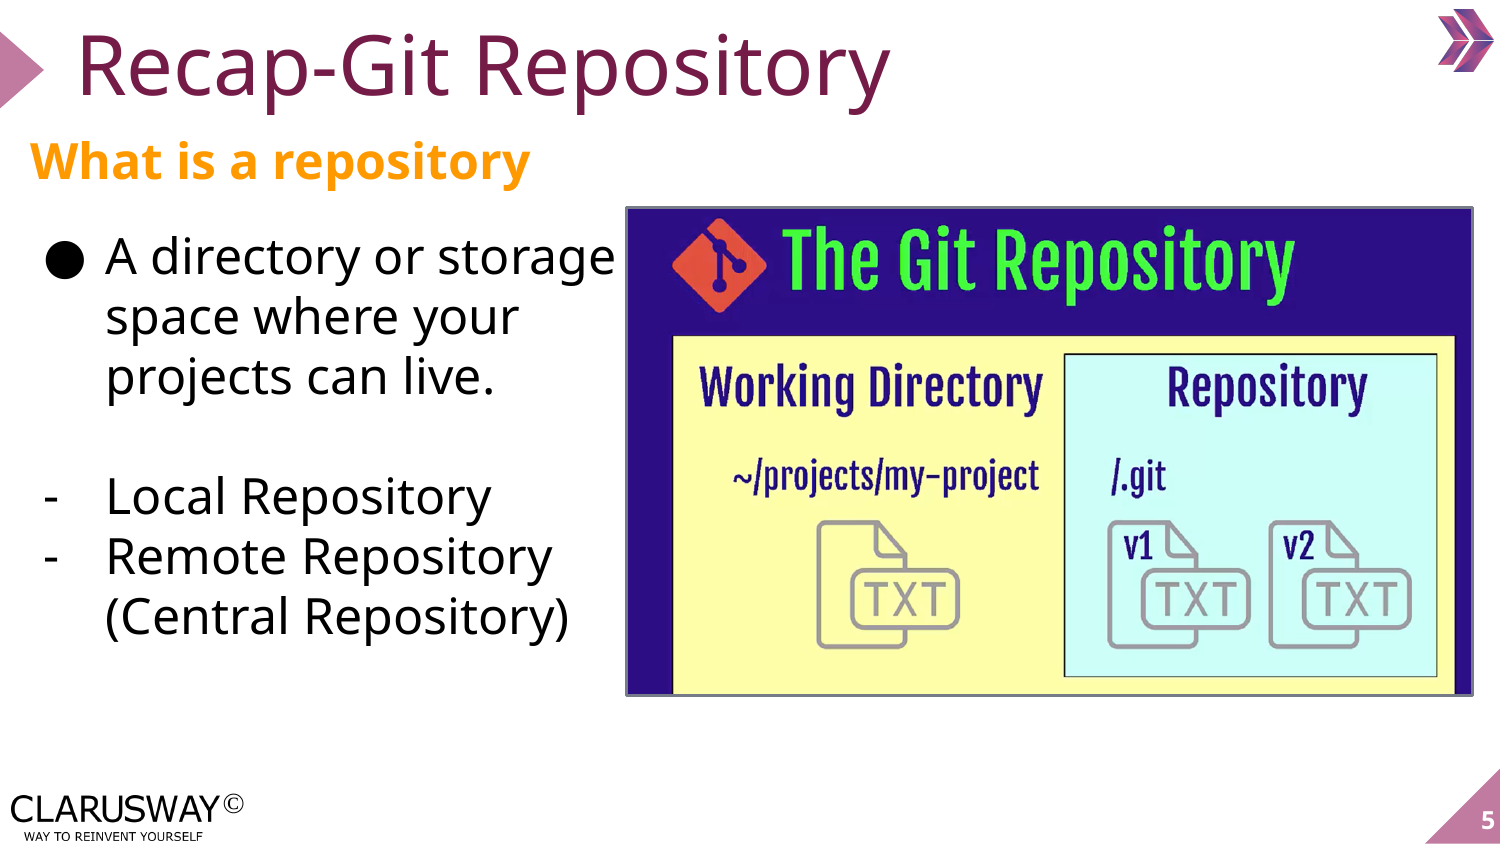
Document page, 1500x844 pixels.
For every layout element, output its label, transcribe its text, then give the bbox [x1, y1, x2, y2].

text_box What is a repository [15, 114, 635, 210]
title Recap-Git Repository [75, 31, 1001, 206]
picture [627, 209, 1472, 694]
text_box A directory or storage space where your projects can live. Local Repository Remote Repository (Central Repository) [15, 210, 624, 681]
slide_number 5 [1461, 809, 1496, 839]
picture [1438, 9, 1494, 72]
picture [11, 795, 220, 841]
